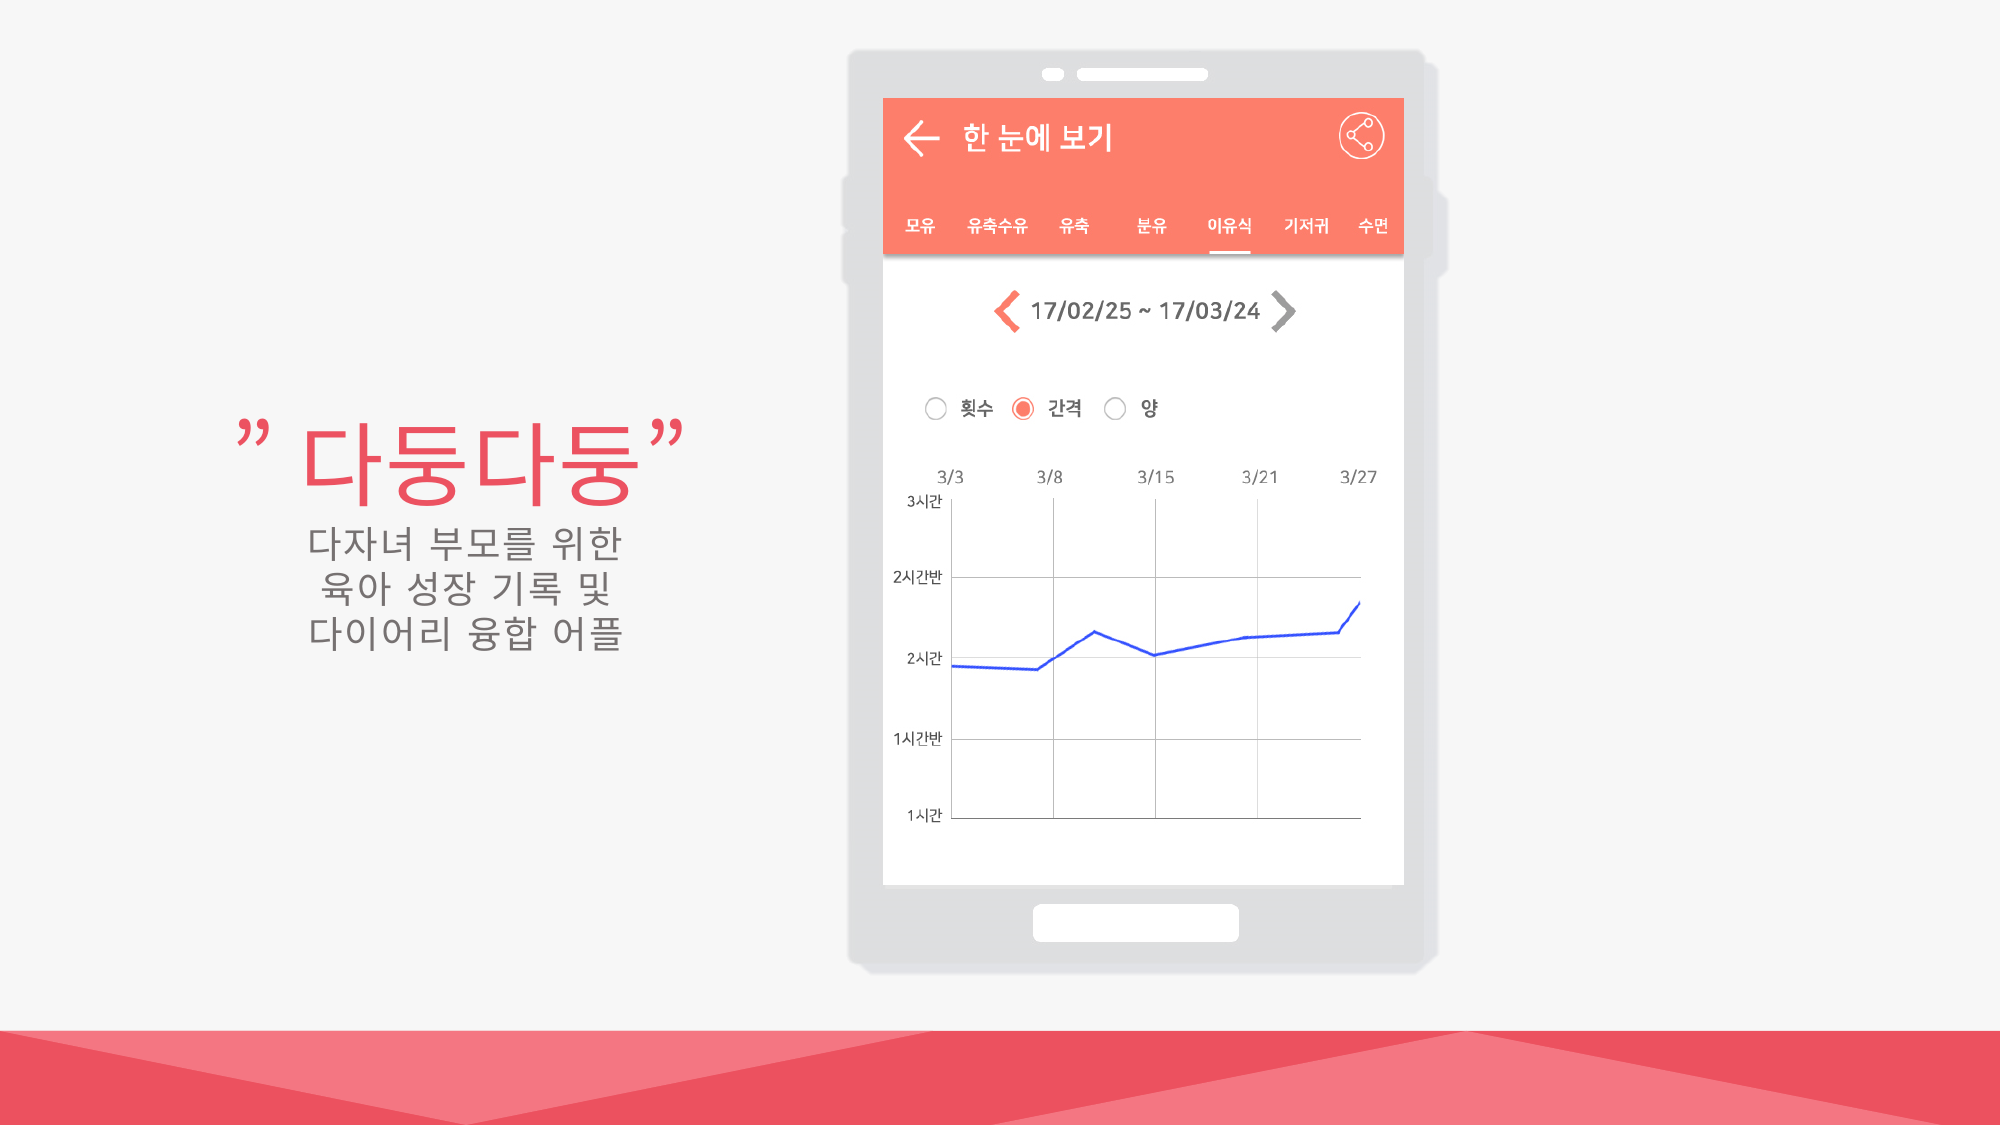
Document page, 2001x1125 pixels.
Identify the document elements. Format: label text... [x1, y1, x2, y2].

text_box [0, 1030, 2000, 1125]
text_box ”다둥다둥” [144, 345, 704, 526]
text_box 다자녀 부모를 위한 육아 성장 기록 및 다이어리 융합 어플 [282, 513, 663, 664]
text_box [814, 40, 1454, 987]
